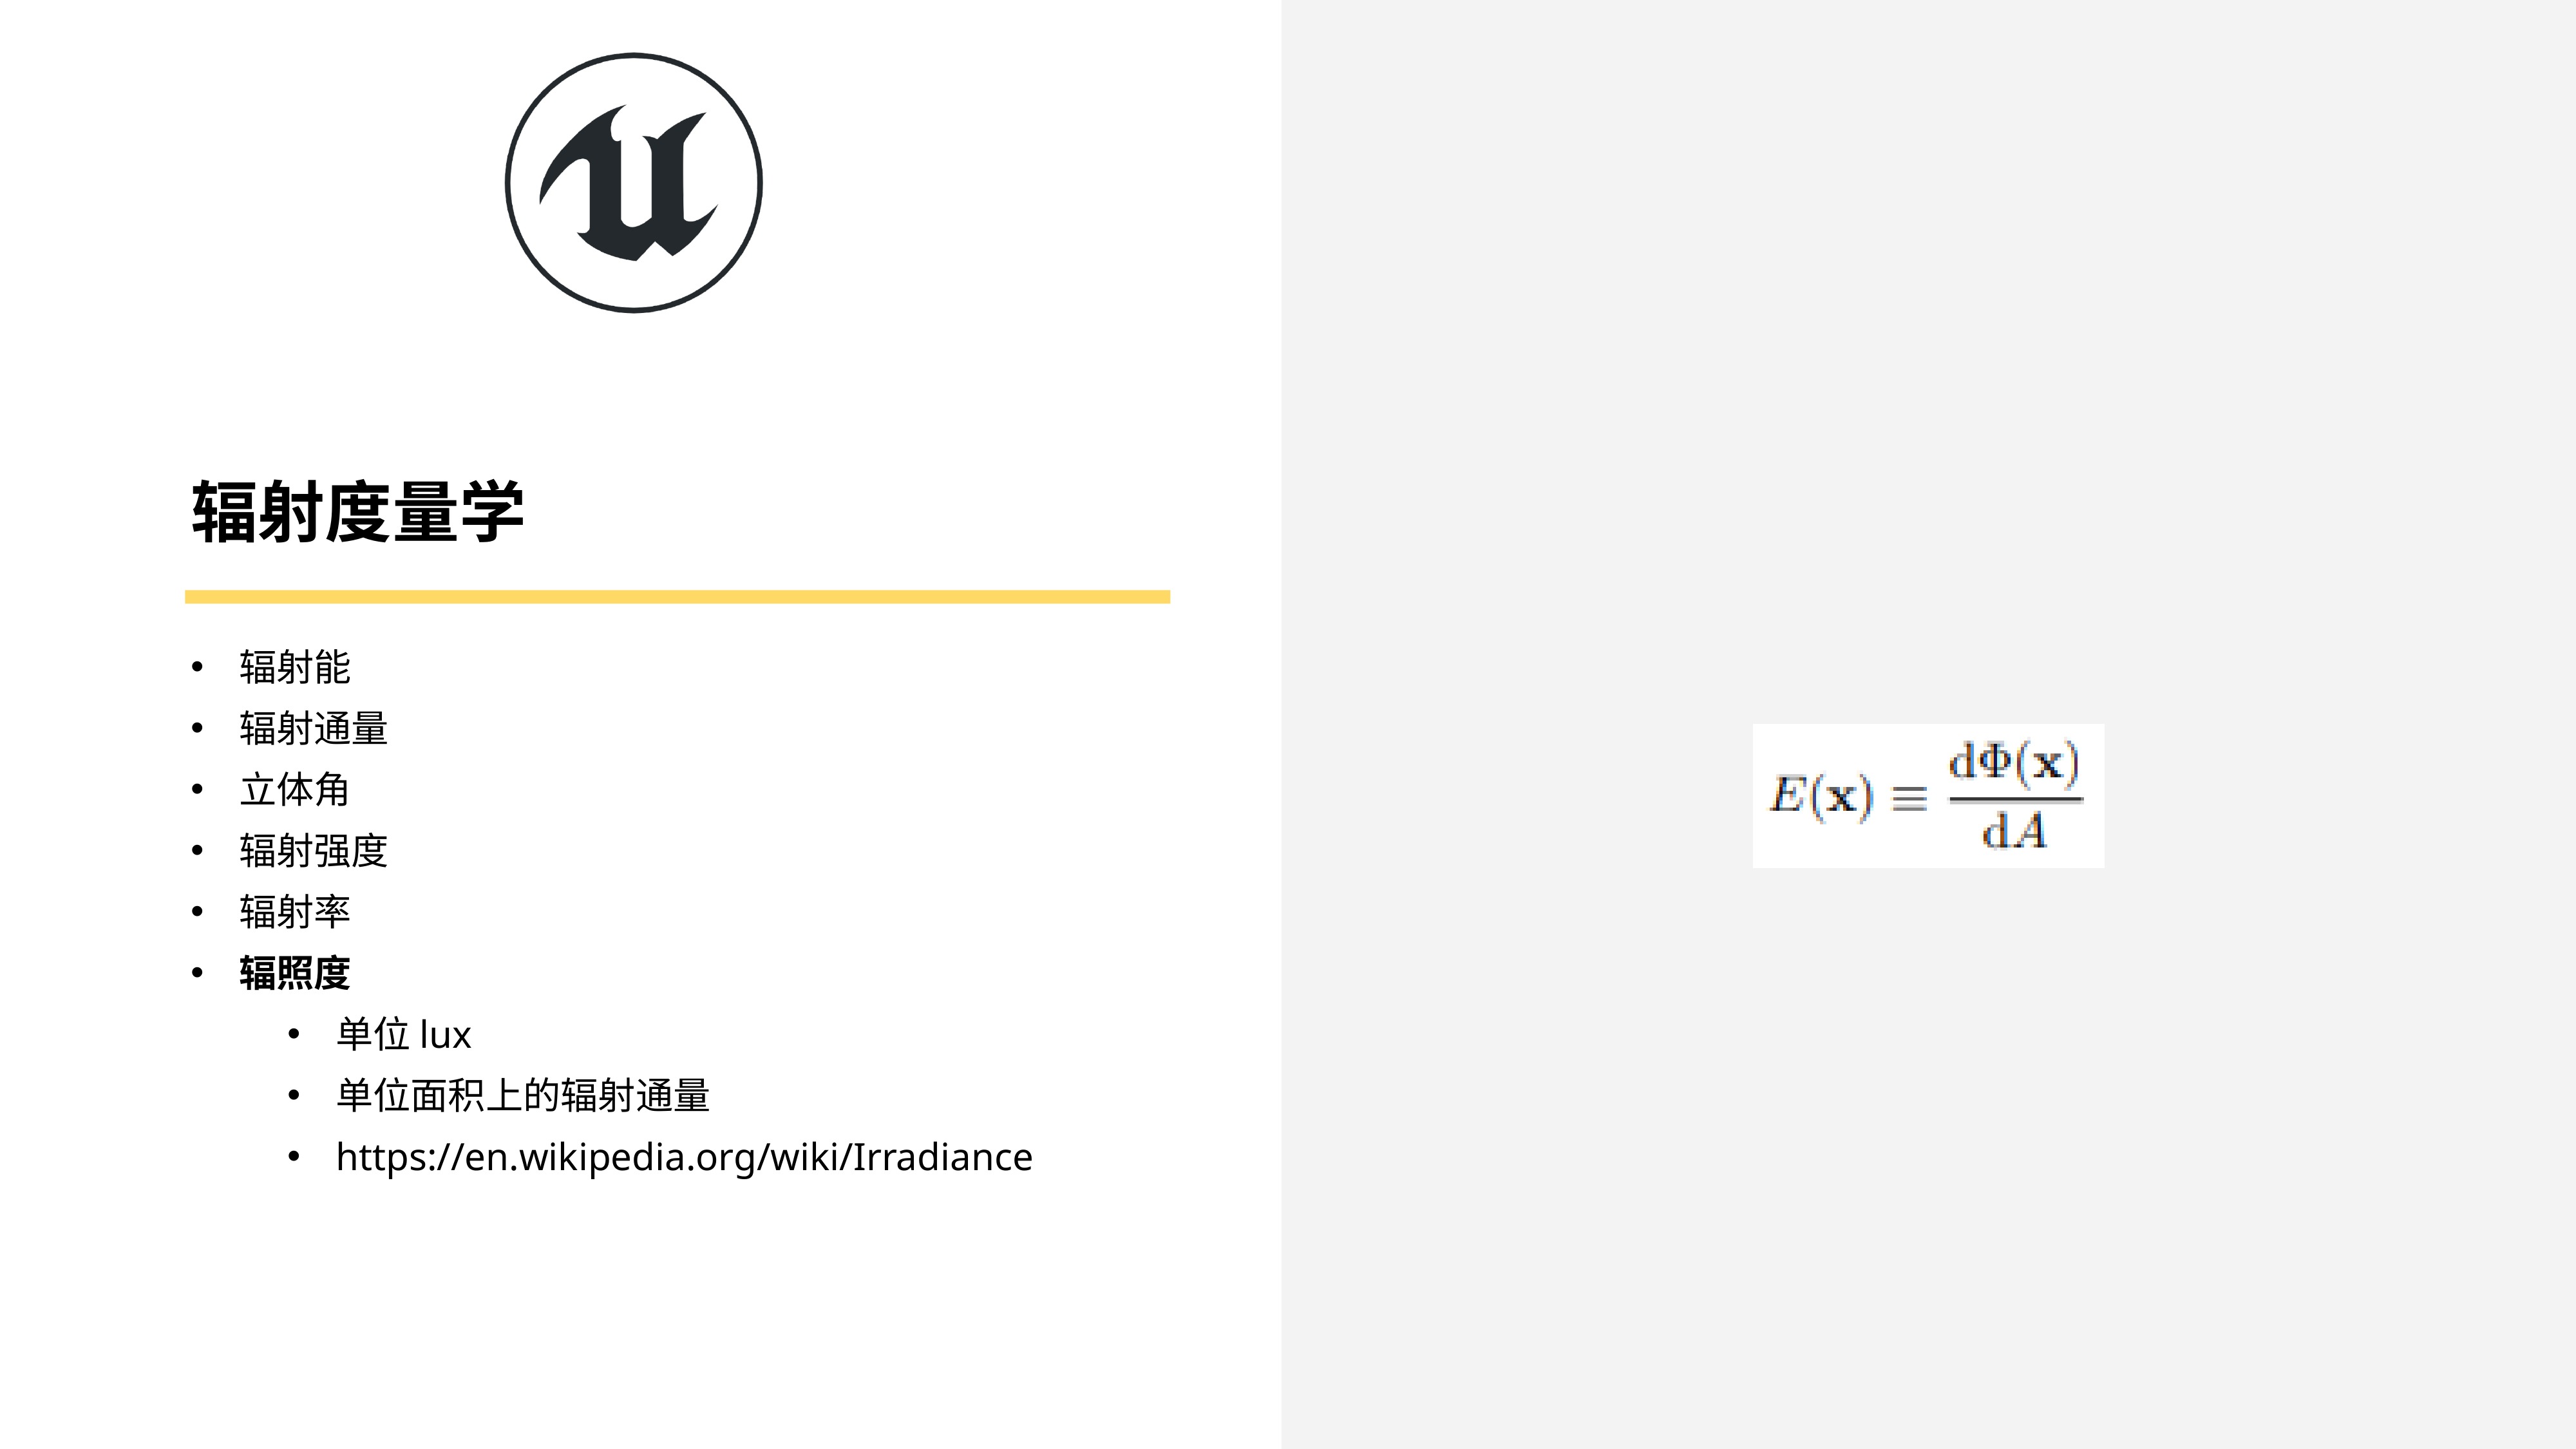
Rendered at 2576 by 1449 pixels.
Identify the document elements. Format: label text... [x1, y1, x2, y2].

picture [1753, 724, 2105, 869]
text_box 辐射度量学 [185, 464, 1133, 556]
text_box [185, 590, 1171, 604]
text_box 辐射能 辐射通量 立体角 辐射强度 辐射率 辐照度 单位lux 单位面积上的辐射通量 https://en.wikipedia.org/wiki/Irradiance [185, 638, 1171, 1245]
picture [495, 42, 773, 327]
text_box [1281, 0, 2576, 1449]
